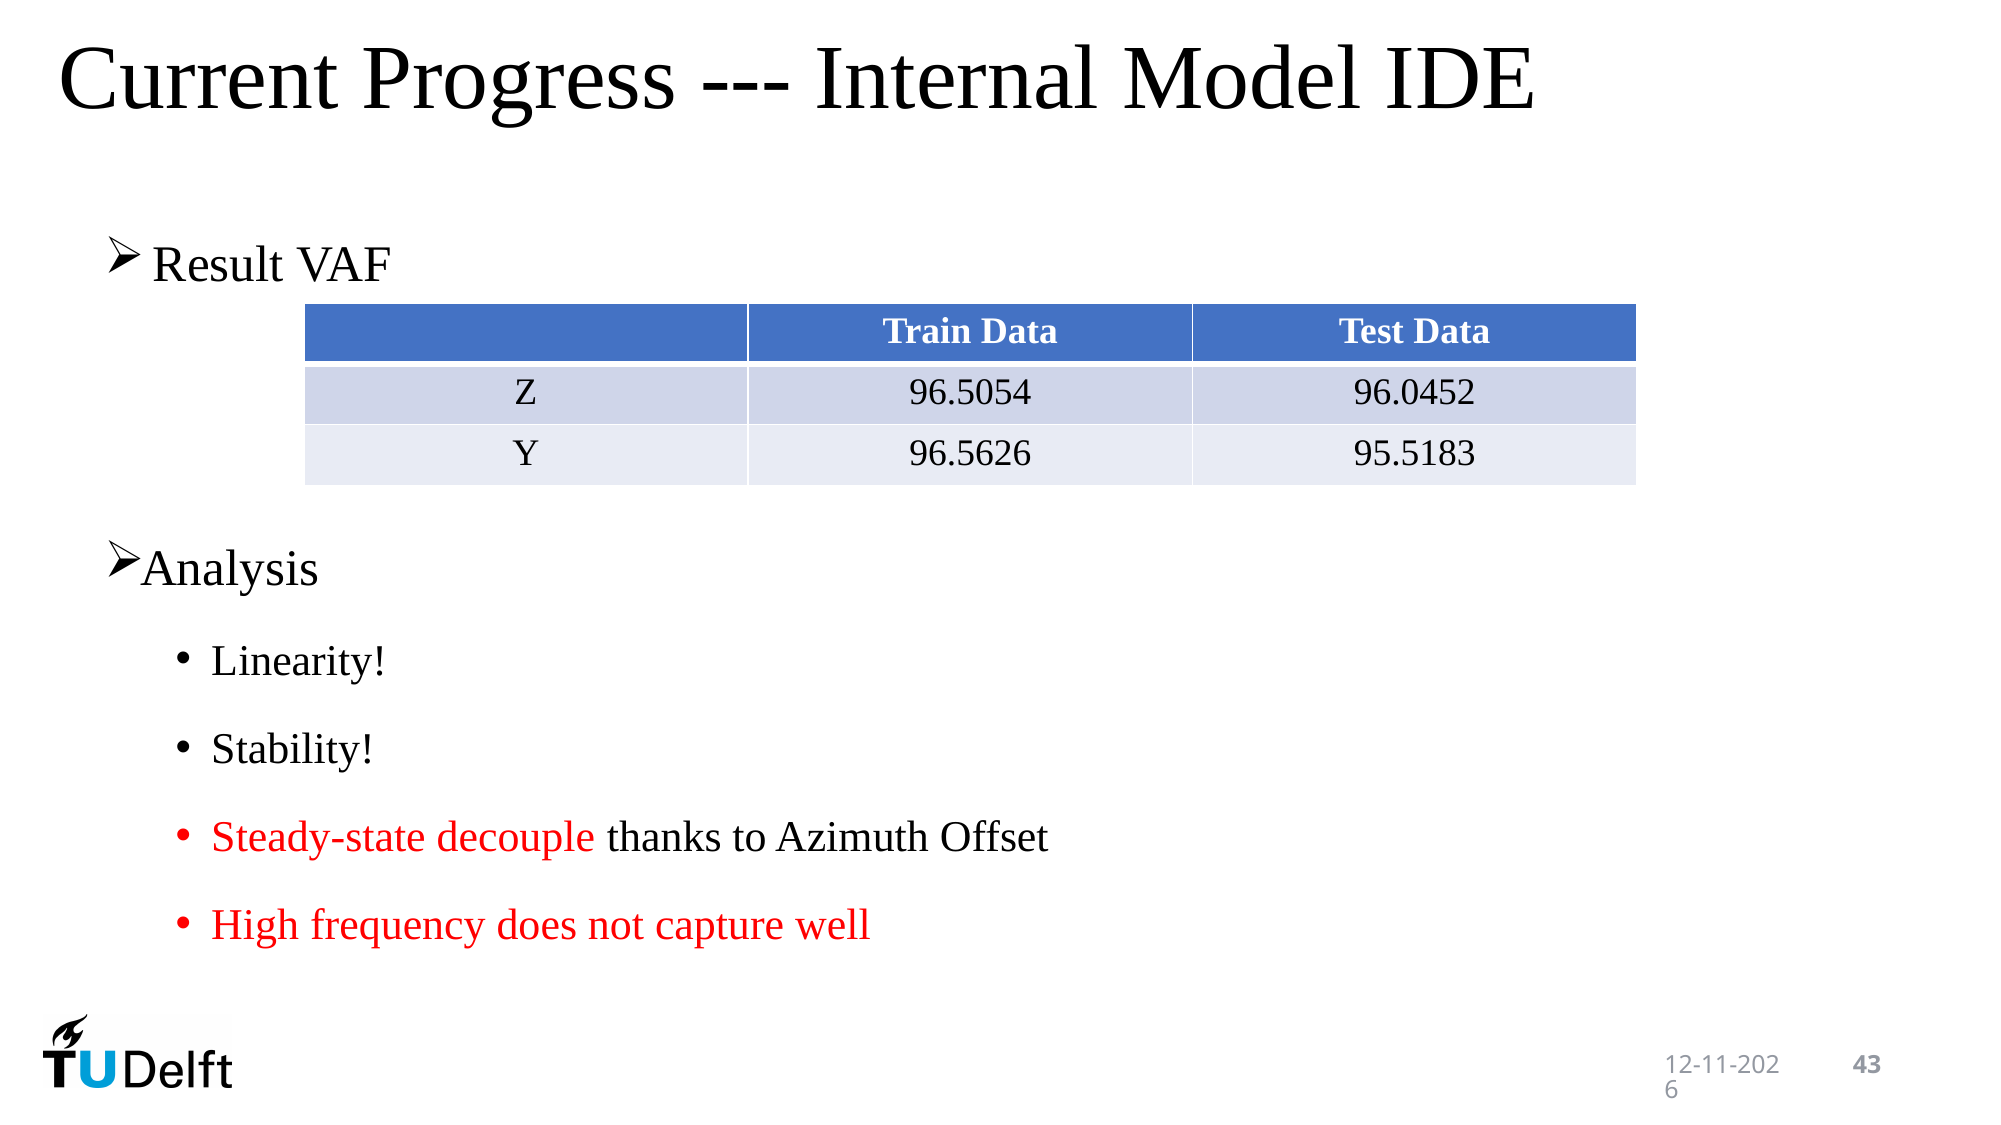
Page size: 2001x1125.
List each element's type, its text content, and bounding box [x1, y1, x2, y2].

table_header Test Data [1193, 304, 1636, 361]
table_header Train Data [749, 304, 1192, 361]
table_cell Y [305, 425, 747, 485]
title Current Progress --- Internal Model IDE [43, 18, 1769, 141]
table_cell 96.0452 [1193, 367, 1636, 424]
table_header [305, 304, 747, 361]
text_box Result VAF Analysis Linearity! Stability! Steady-state decouple thanks to Azimuth Offset High frequency does not capture well [0, 192, 1834, 963]
text_box [117, 256, 1882, 985]
table_cell 95.5183 [1193, 425, 1636, 485]
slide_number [1664, 985, 1791, 1125]
slide_number 43 [1833, 985, 1882, 1125]
table_cell Z [305, 367, 747, 424]
picture [43, 1014, 232, 1088]
table_cell 96.5054 [749, 367, 1192, 424]
table_cell 96.5626 [749, 425, 1192, 485]
